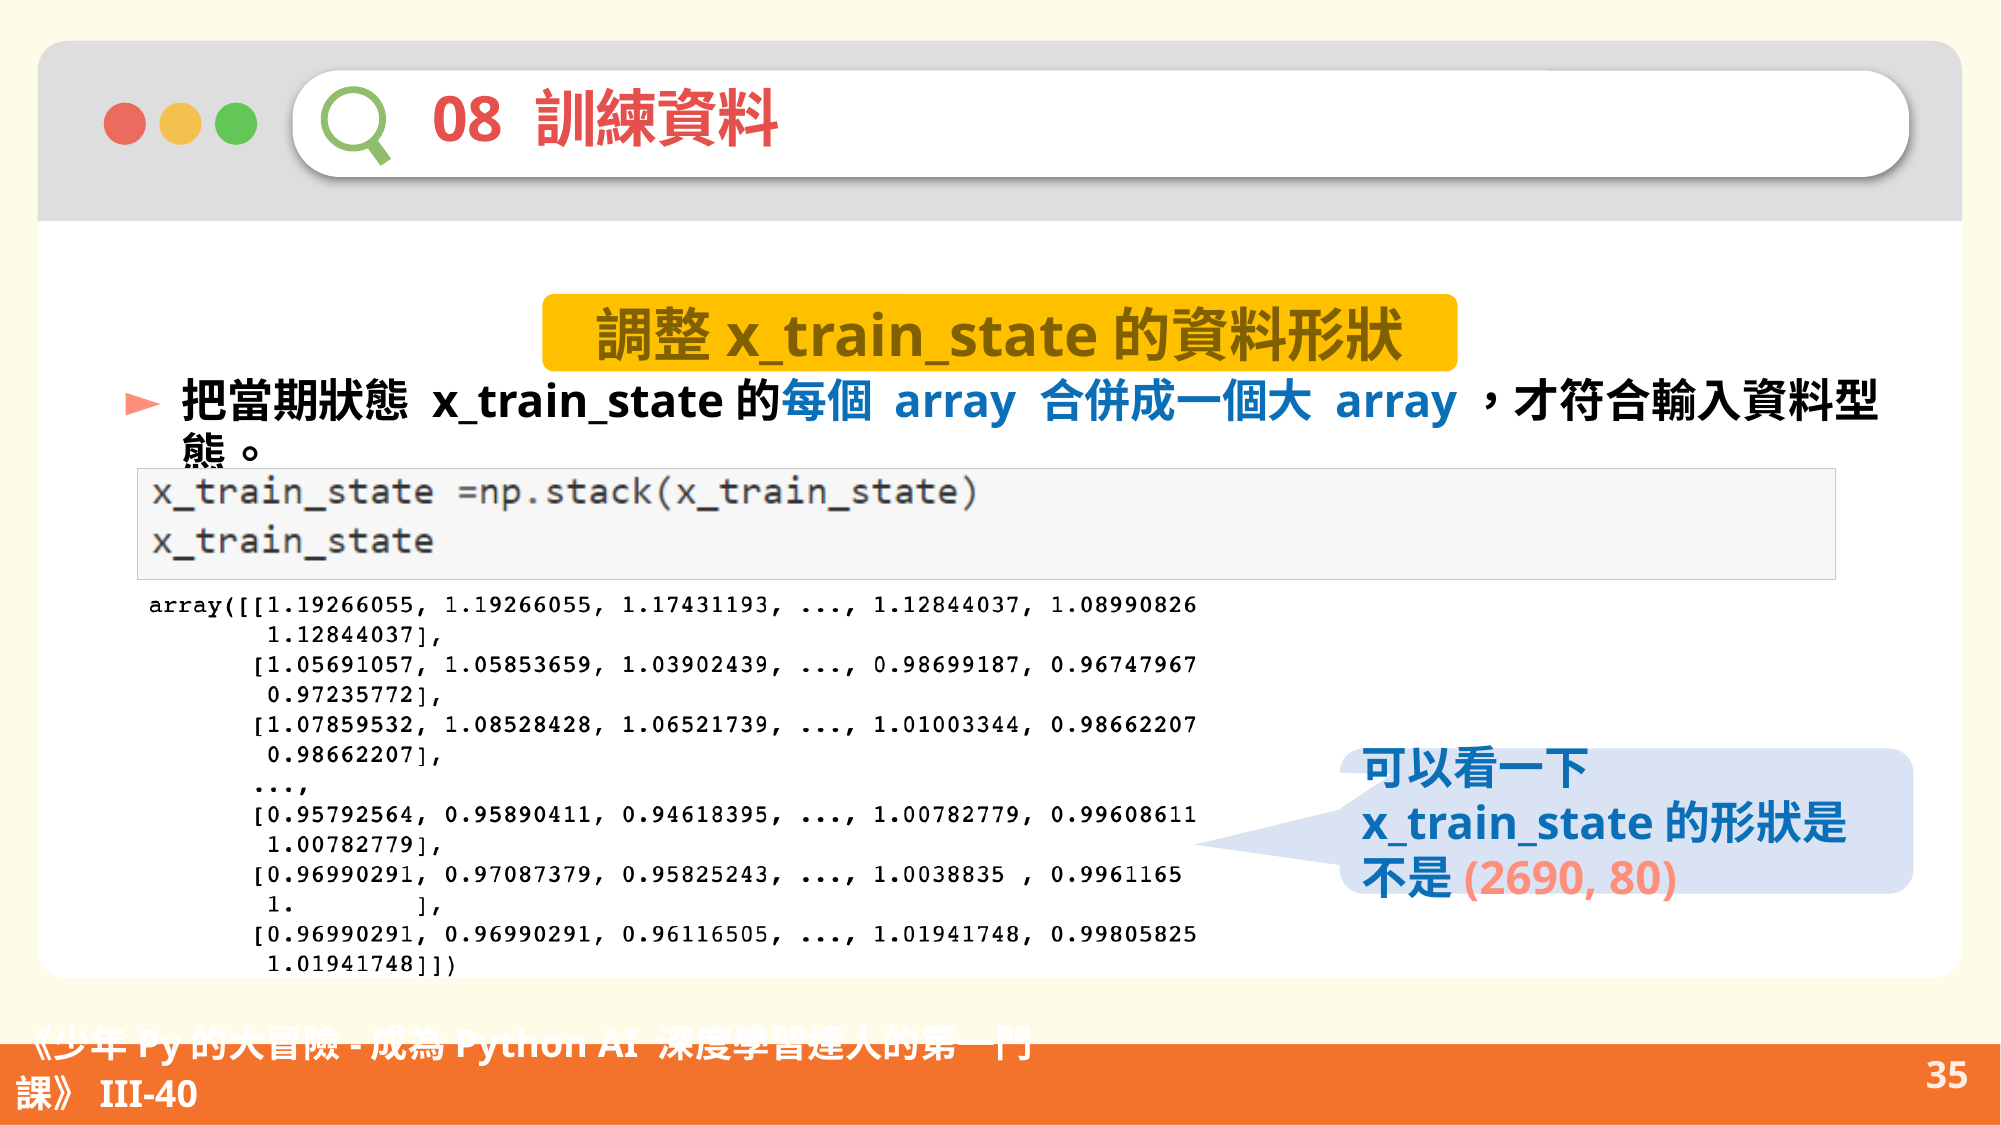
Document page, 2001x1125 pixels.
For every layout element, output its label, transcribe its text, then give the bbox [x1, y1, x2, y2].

text_box 調整x_train_state的資料形狀 [542, 293, 1458, 359]
text_box 把當期狀態 x_train_state的每個 array 合併成一個大 array，才符合輸入資料型態。 [38, 359, 1899, 493]
list 08 訓練資料 [423, 84, 1874, 163]
picture [137, 468, 1836, 580]
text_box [1194, 748, 1914, 894]
picture [137, 589, 1220, 979]
slide_number 35 [1915, 1047, 1979, 1111]
